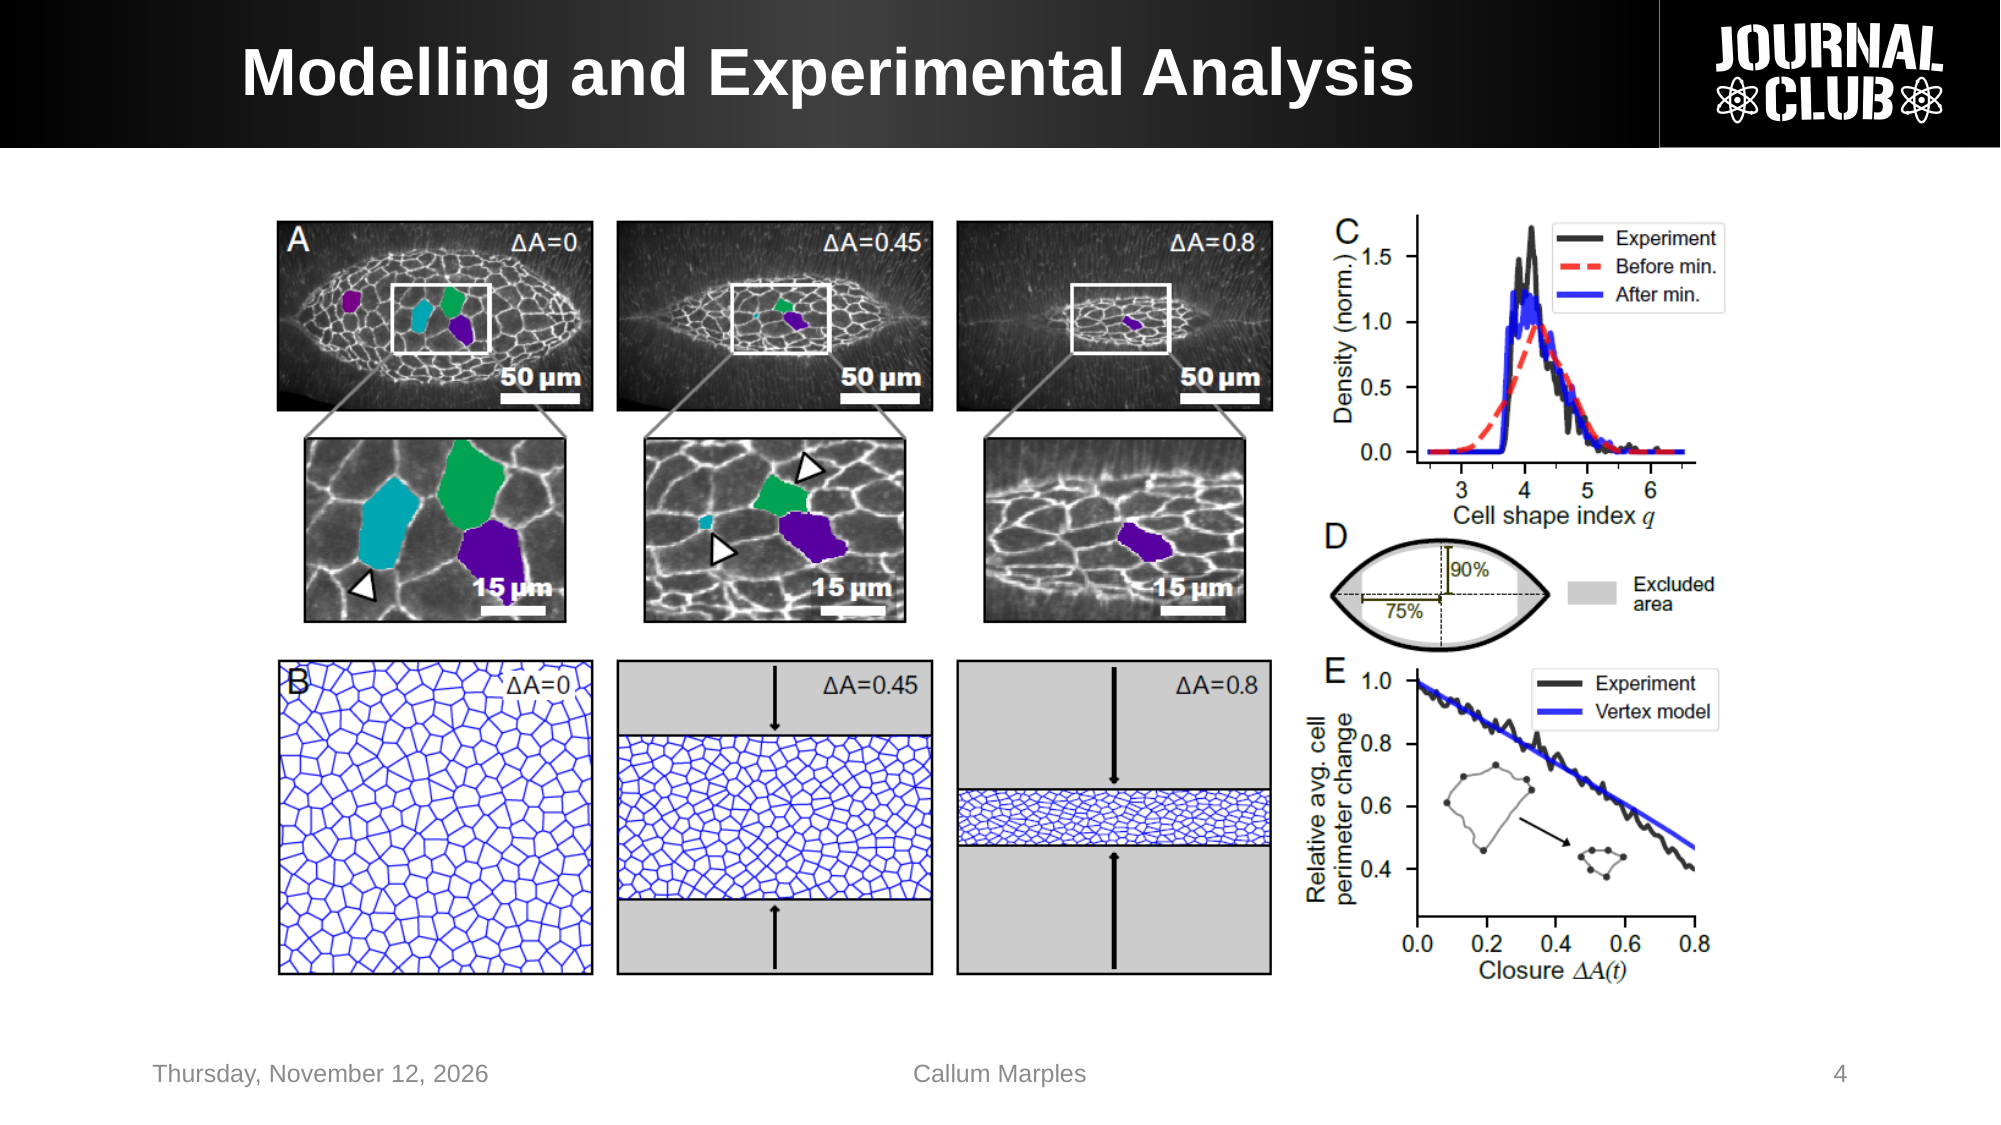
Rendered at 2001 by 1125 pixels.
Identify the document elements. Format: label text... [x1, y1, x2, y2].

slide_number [137, 1042, 588, 1103]
slide_number 4 [1412, 1042, 1863, 1103]
footer Callum Marples [662, 1042, 1338, 1103]
title Modelling and Experimental Analysis [0, 0, 1659, 148]
picture [250, 0, 1948, 1001]
